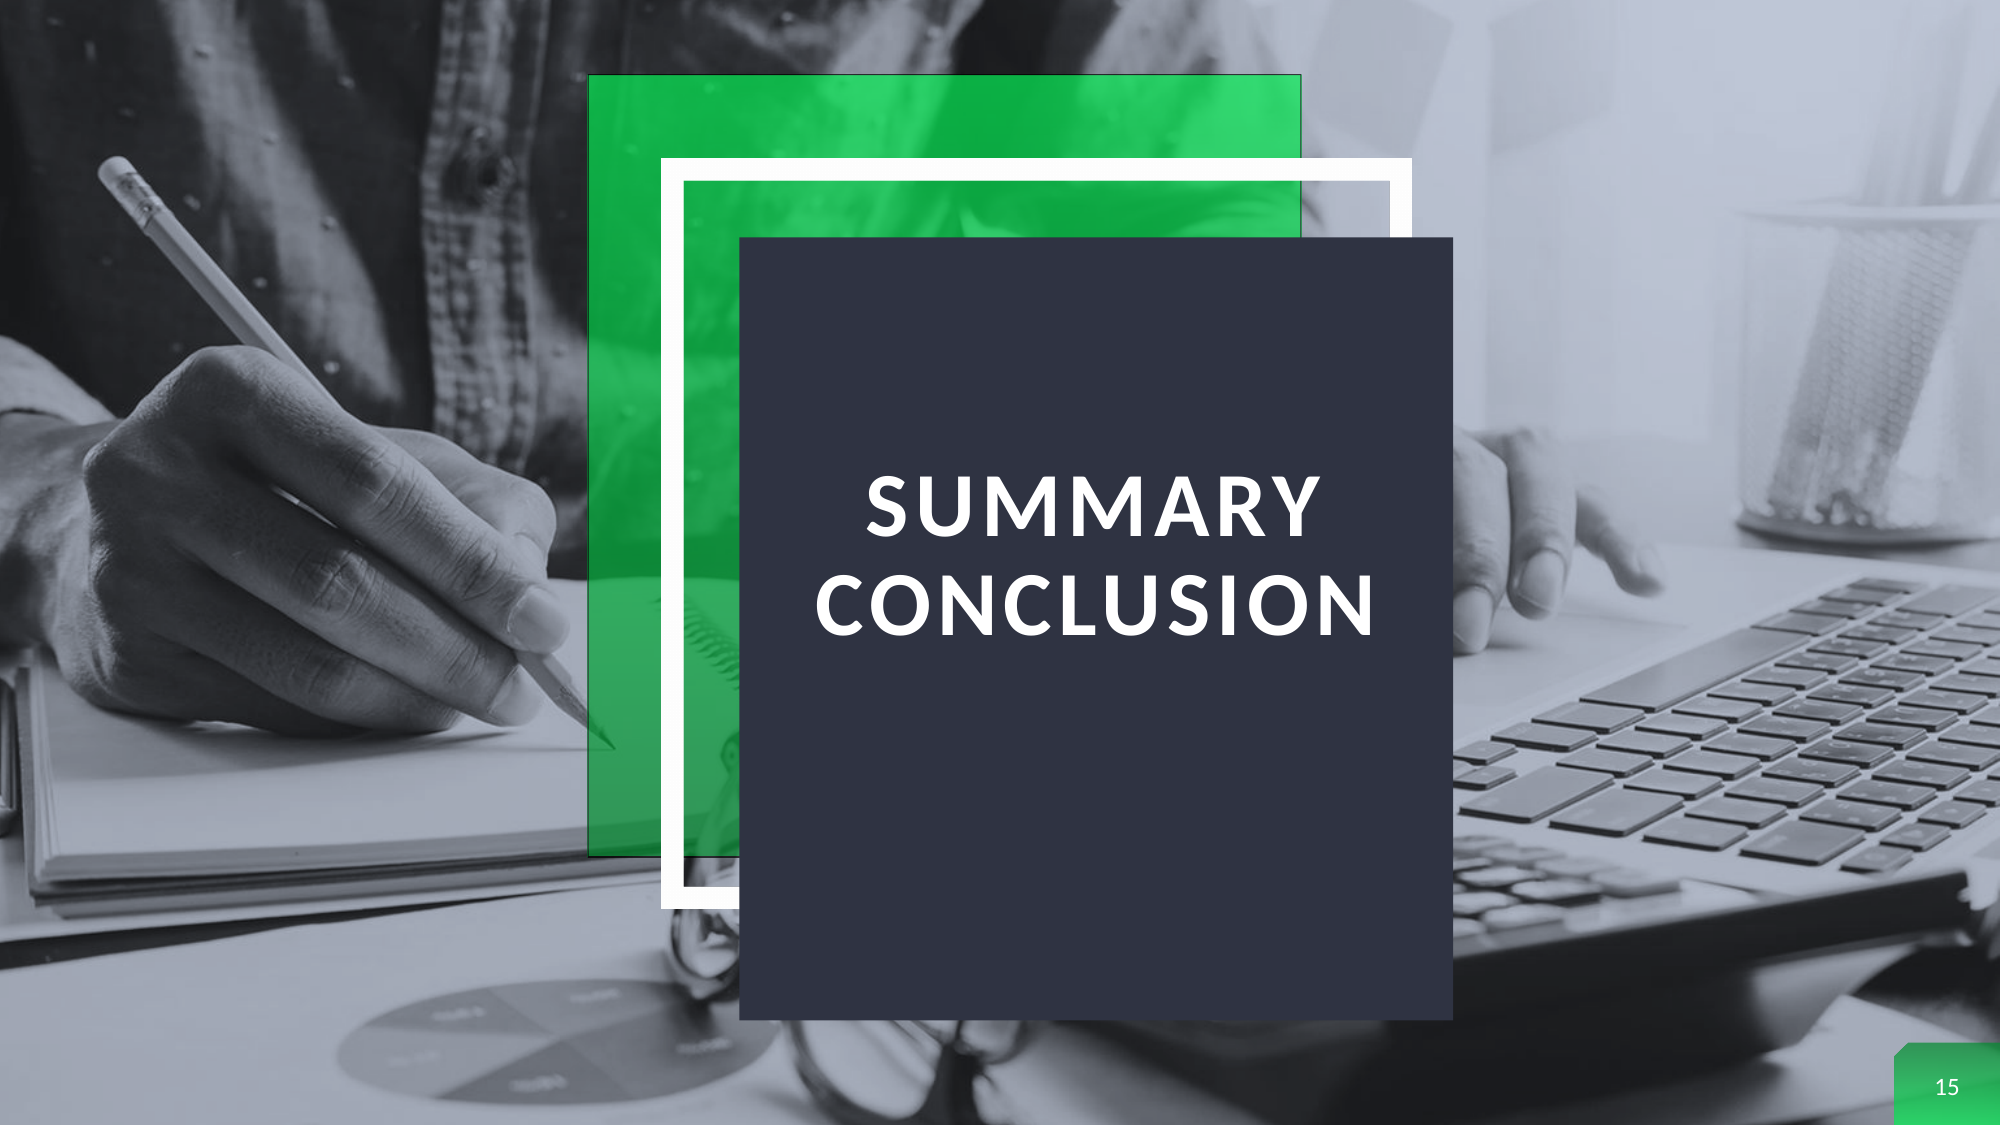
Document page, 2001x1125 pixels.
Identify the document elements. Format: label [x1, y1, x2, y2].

picture [0, 0, 2000, 1125]
text_box [587, 73, 1454, 1021]
